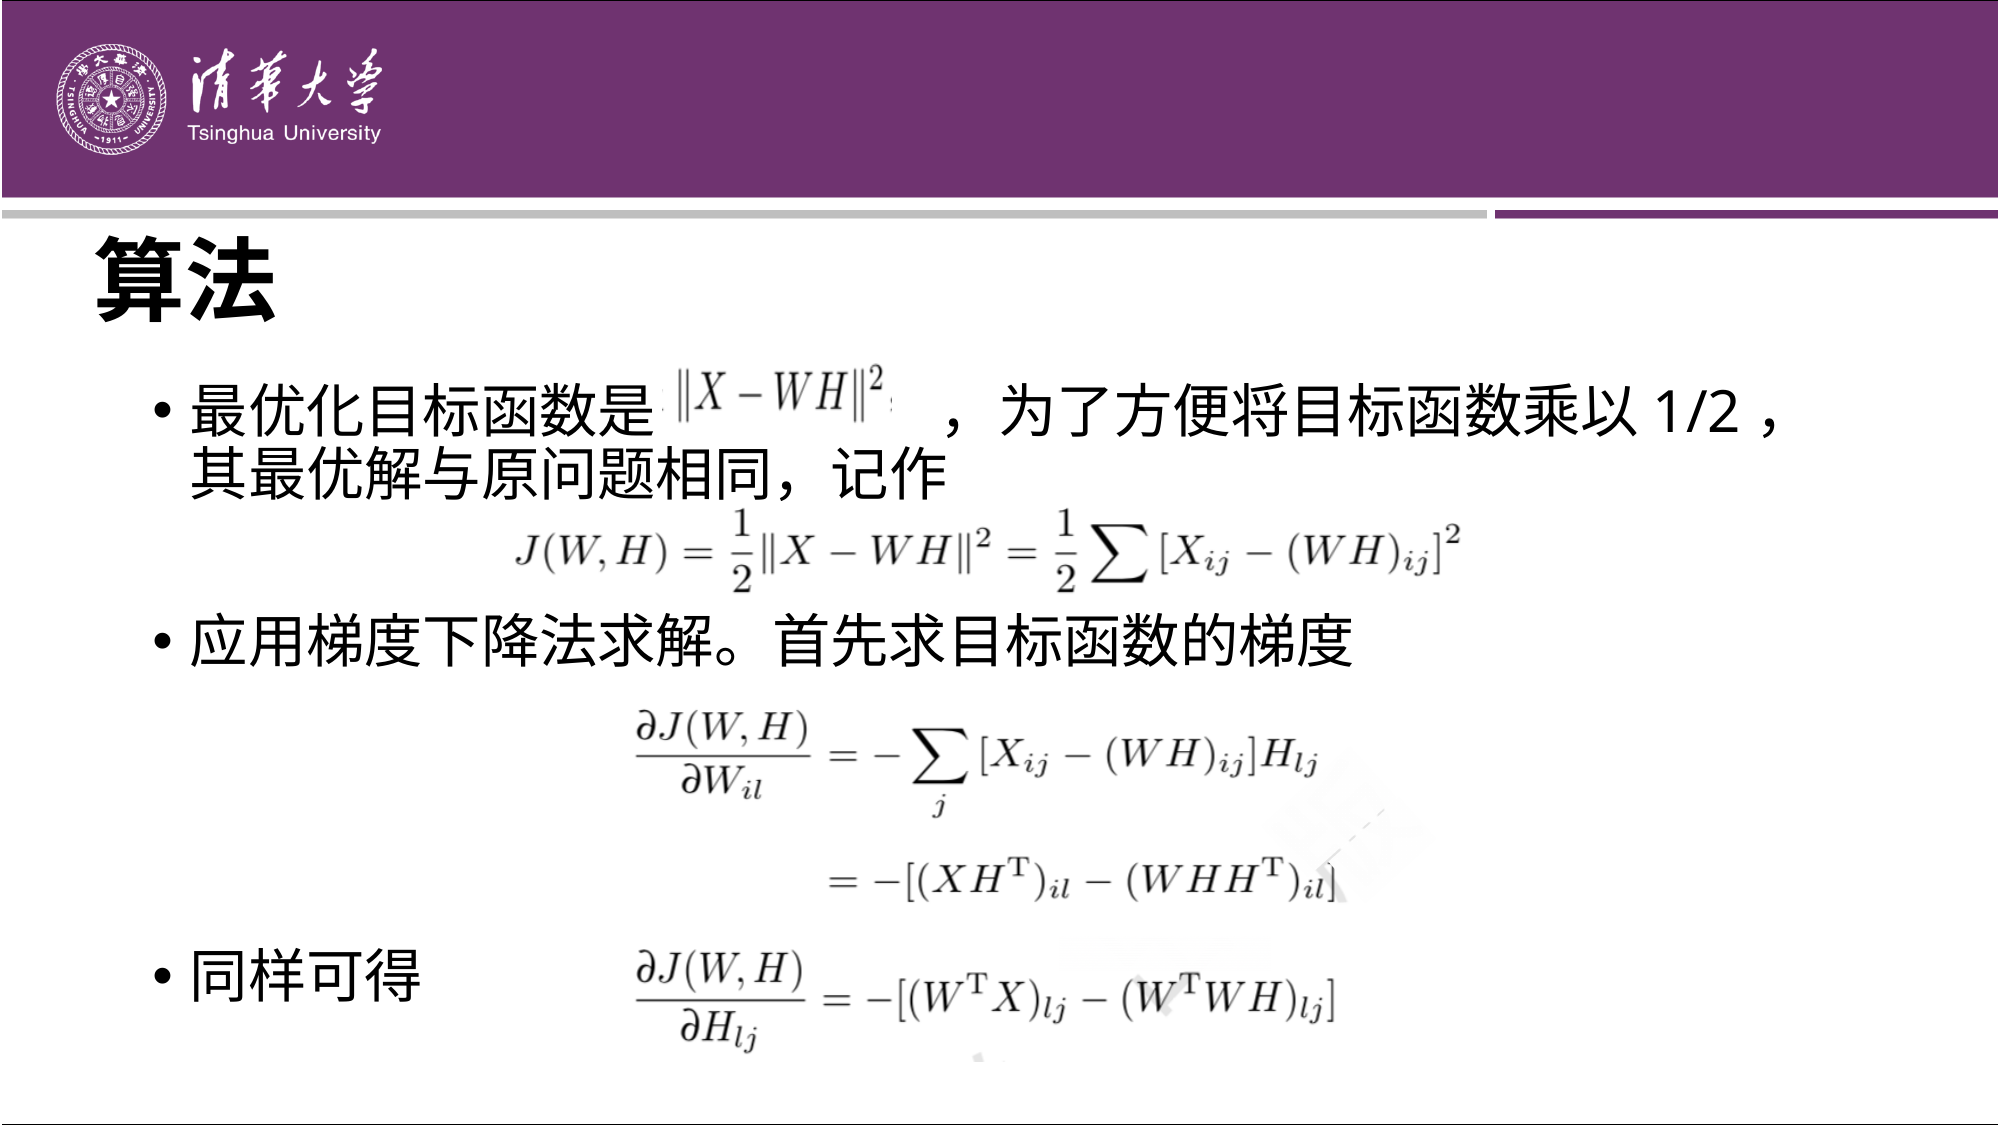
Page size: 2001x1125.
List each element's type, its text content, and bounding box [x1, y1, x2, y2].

picture [2, 0, 1998, 1125]
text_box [609, 936, 1396, 1062]
title 算法 [78, 176, 300, 394]
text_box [610, 689, 1433, 914]
list 最优化目标函数是 ，为了方便将目标函数乘以1/2，其最优解与原问题相同，记作 应用梯度下降法求解。首先求目标函数的梯度 同样可得 [137, 374, 1863, 1089]
